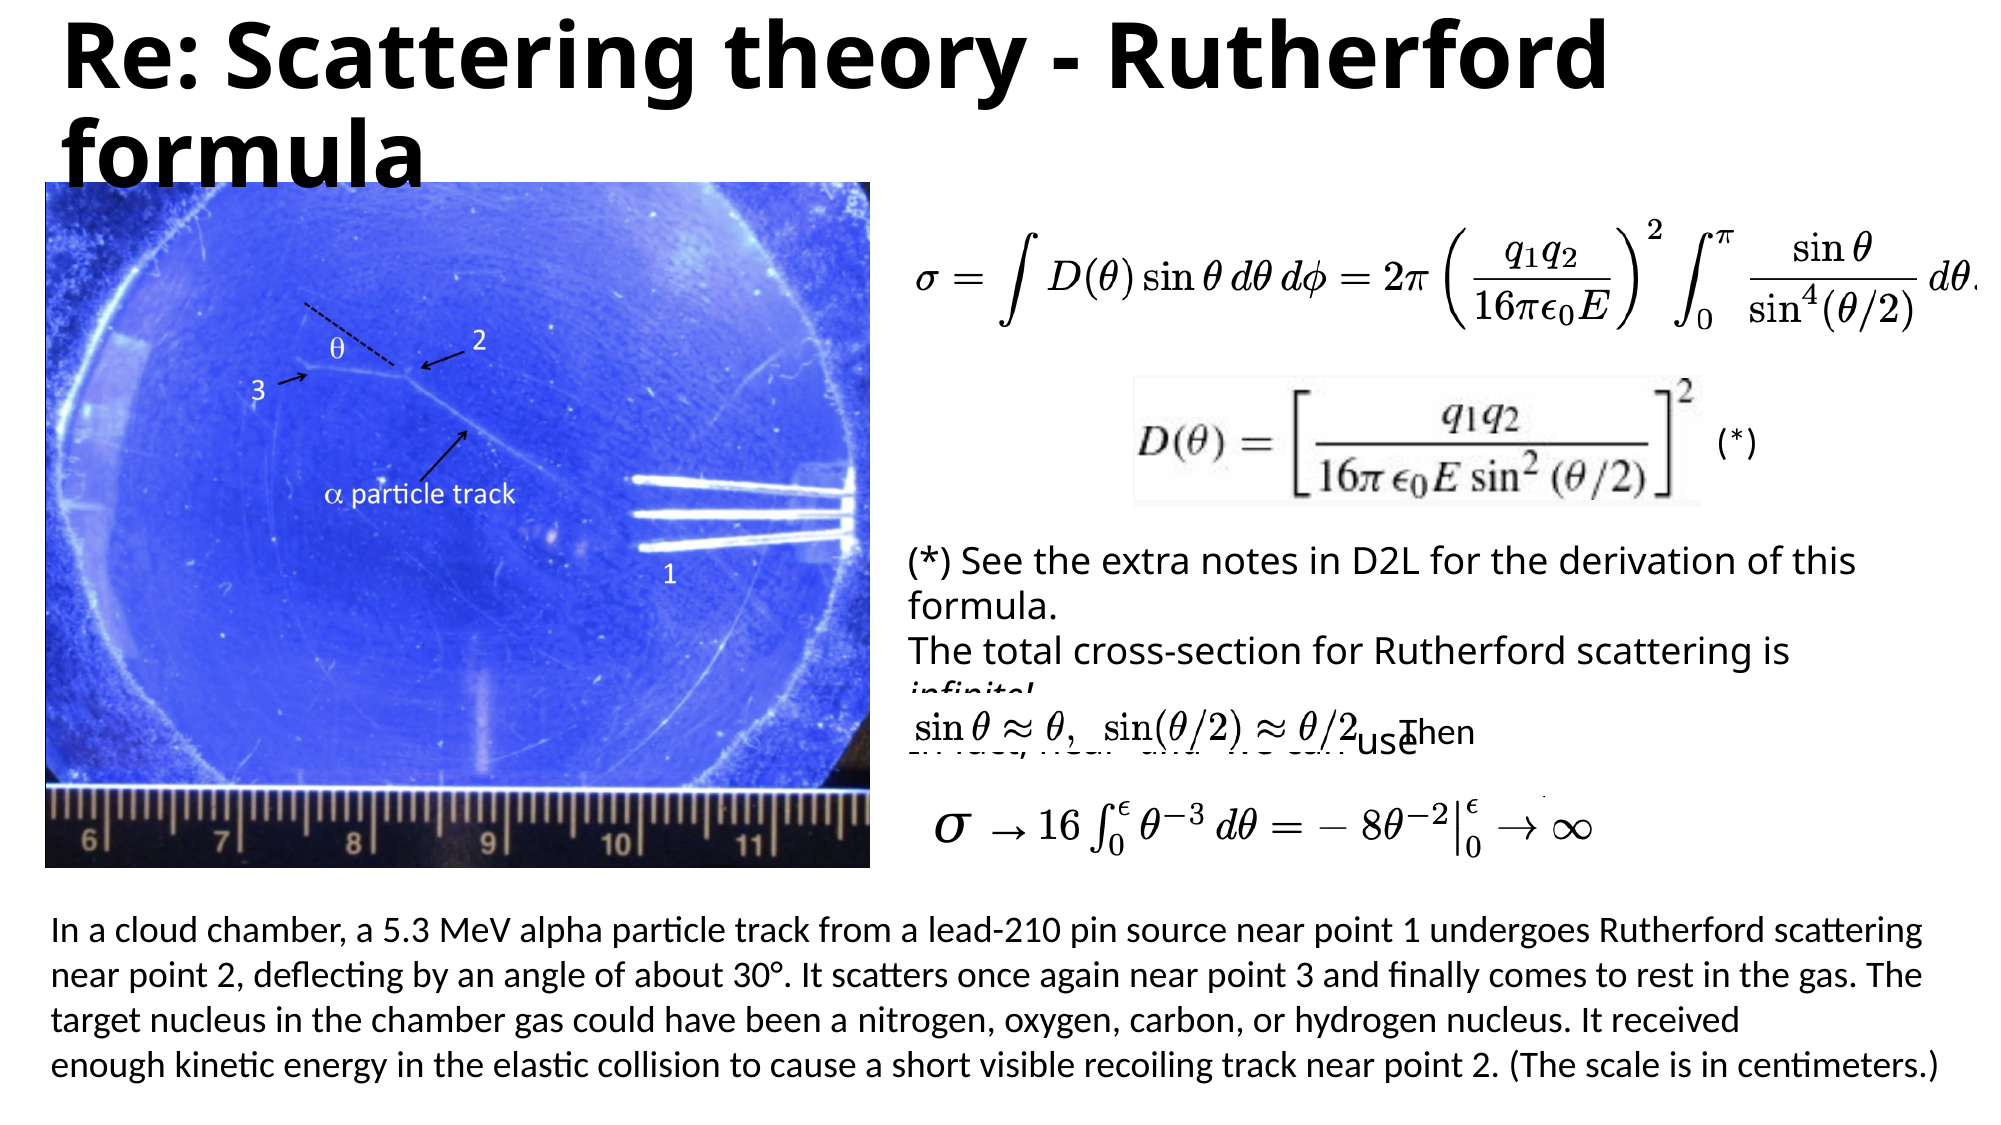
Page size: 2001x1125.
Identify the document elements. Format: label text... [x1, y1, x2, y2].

text_box Re: Scattering theory - Rutherford formula [45, 0, 1771, 218]
picture [907, 693, 1359, 752]
picture [1037, 796, 1596, 862]
picture [893, 201, 1977, 346]
picture [45, 182, 870, 868]
text_box Then [1384, 699, 1491, 759]
picture [1132, 375, 1702, 507]
text_box (*) [1702, 410, 1774, 471]
text_box In a cloud chamber, a 5.3 MeV alpha particle track from a lead-210 pin source near point 1 undergoes Rutherford scattering near point 2, deflecting by an angle of about 30°. It scatters once again near point 3 and finally comes to rest in the gas. The target nucleus in the chamber gas could have been a nitrogen, oxygen, carbon, or hydrogen nucleus. It received enough kinetic energy in the elastic collision to cause a short visible recoiling track near point 2. (The scale is in centimeters.) [35, 898, 1965, 1093]
